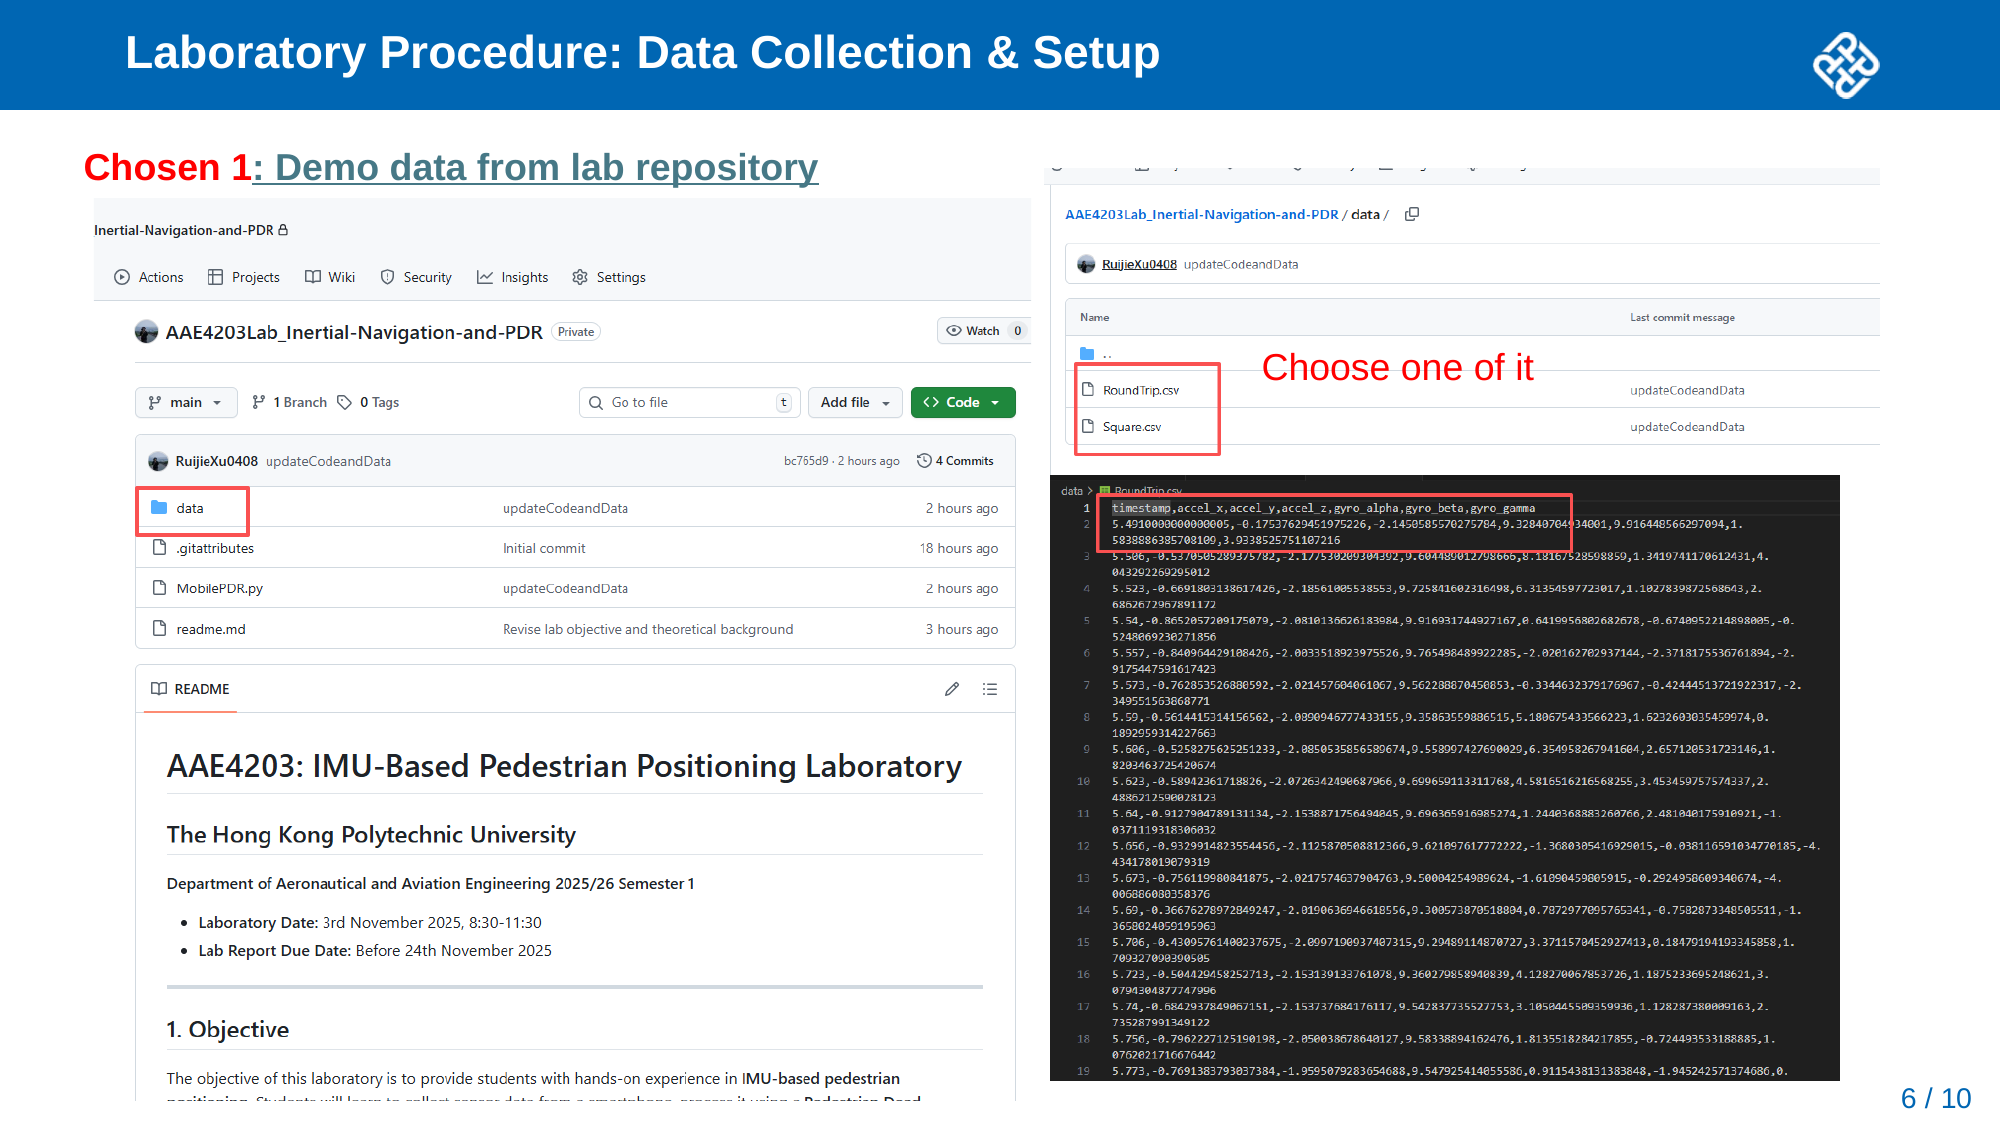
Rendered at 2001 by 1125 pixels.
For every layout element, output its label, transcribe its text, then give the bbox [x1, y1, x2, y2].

picture [1043, 167, 1881, 1081]
picture [93, 197, 1032, 1101]
text_box [0, 0, 2000, 110]
text_box Laboratory Procedure: Data Collection & Setup [125, 24, 1302, 80]
picture [1811, 32, 1881, 100]
text_box 6 / 10 [1900, 1080, 1988, 1115]
text_box Chosen 1: Demo data from lab repository [8, 145, 892, 190]
